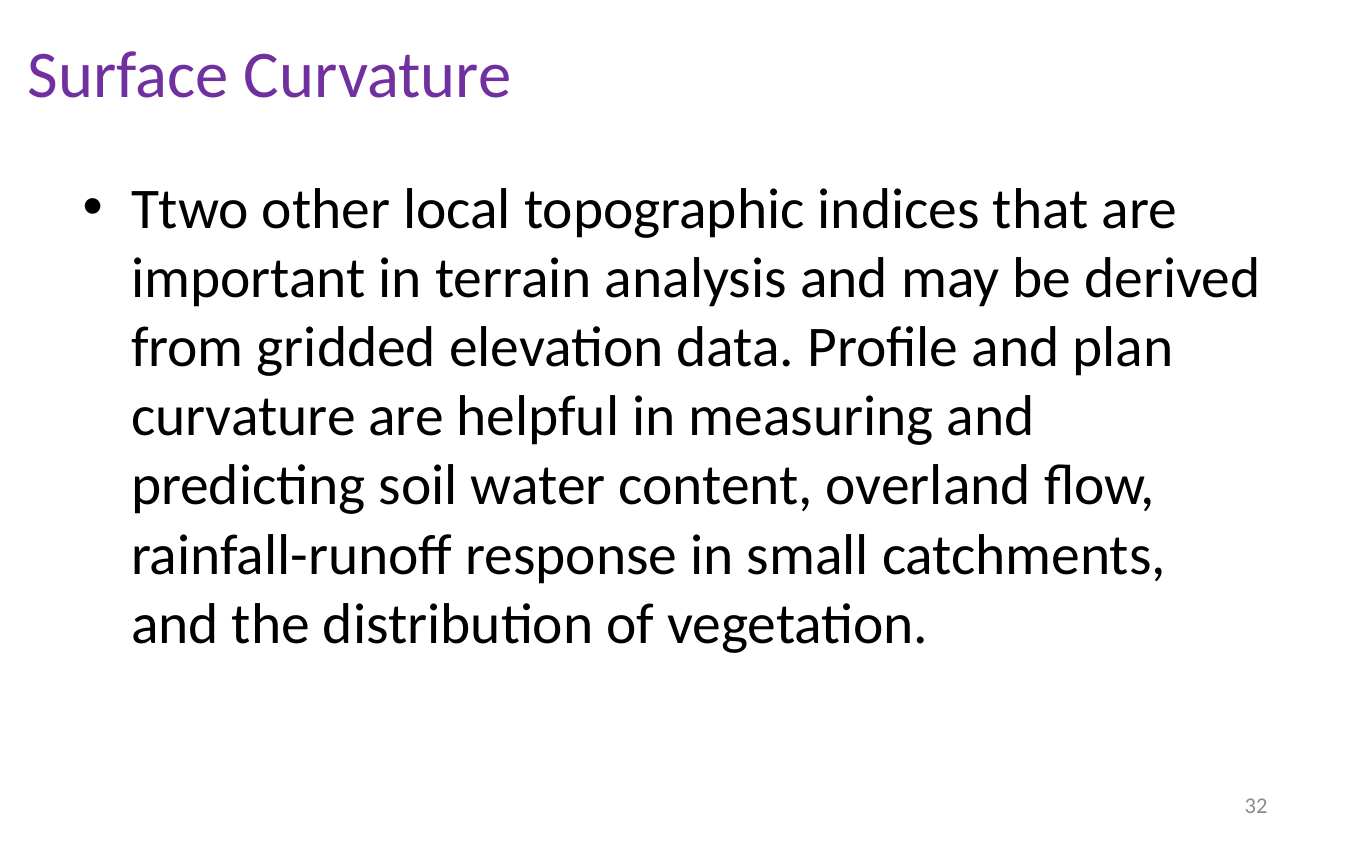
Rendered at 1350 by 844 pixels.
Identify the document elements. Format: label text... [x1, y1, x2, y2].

text_box Surface Curvature [12, 0, 1338, 141]
list Ttwo other local topographic indices that are important in terrain analysis and may be derived from gridded elevation data. Profile and plan curvature are helpful in measuring and predicting soil water content, overland flow, rainfall-runoff response in small catchments, and the distribution of vegetation. [67, 163, 1283, 721]
slide_number 32 [967, 782, 1283, 827]
